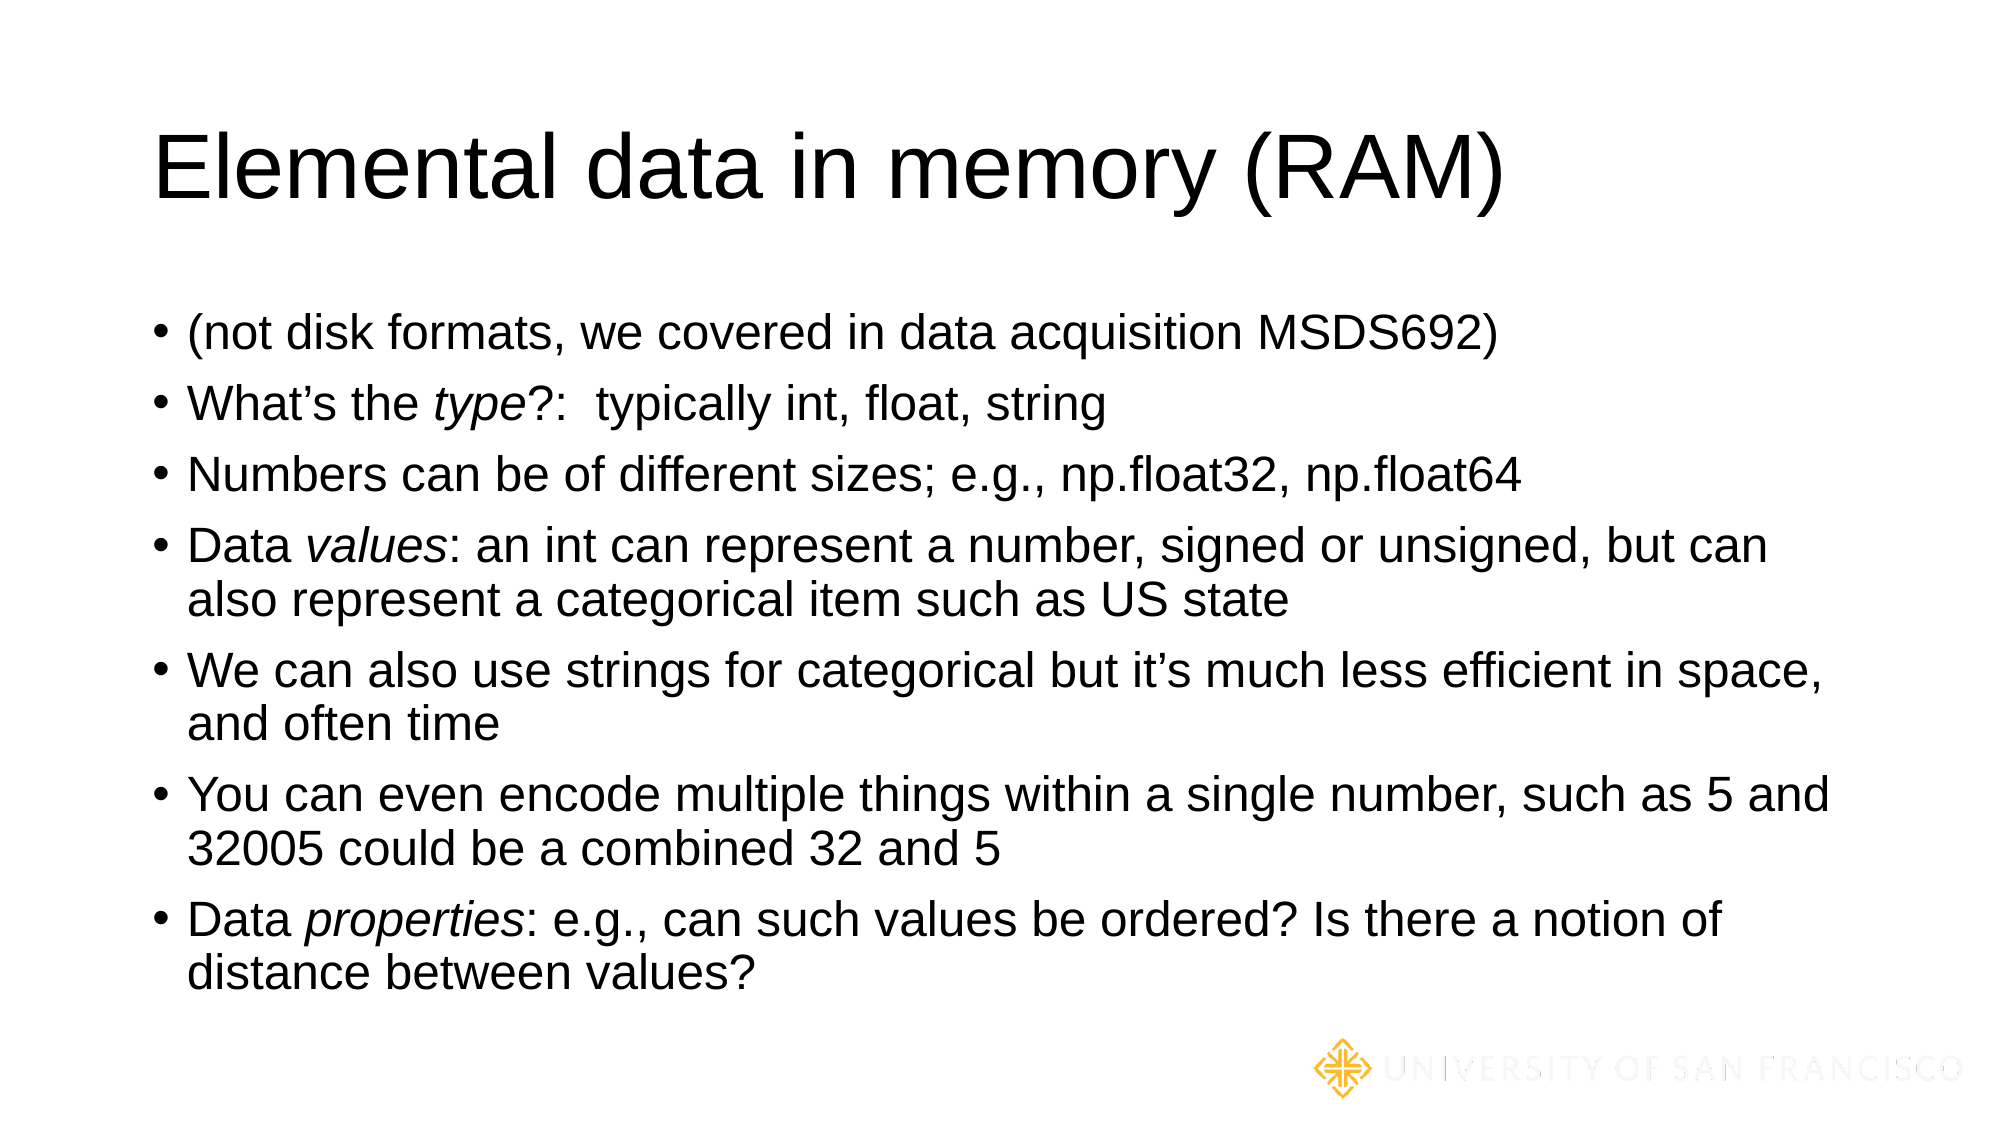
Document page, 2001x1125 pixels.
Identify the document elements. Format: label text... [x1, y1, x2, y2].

list (not disk formats, we covered in data acquisition MSDS692) What’s the type?: typically int, float, string Numbers can be of different sizes; e.g., np.float32, np.float64 Data values: an int can represent a number, signed or unsigned, but can also represent a categorical item such as US state We can also use strings for categorical but it’s much less efficient in space, and often time You can even encode multiple things within a single number, such as 5 and 32005 could be a combined 32 and 5 Data properties: e.g., can such values be ordered? Is there a notion of distance between values? [137, 299, 1863, 1014]
title Elemental data in memory (RAM) [137, 59, 1863, 278]
